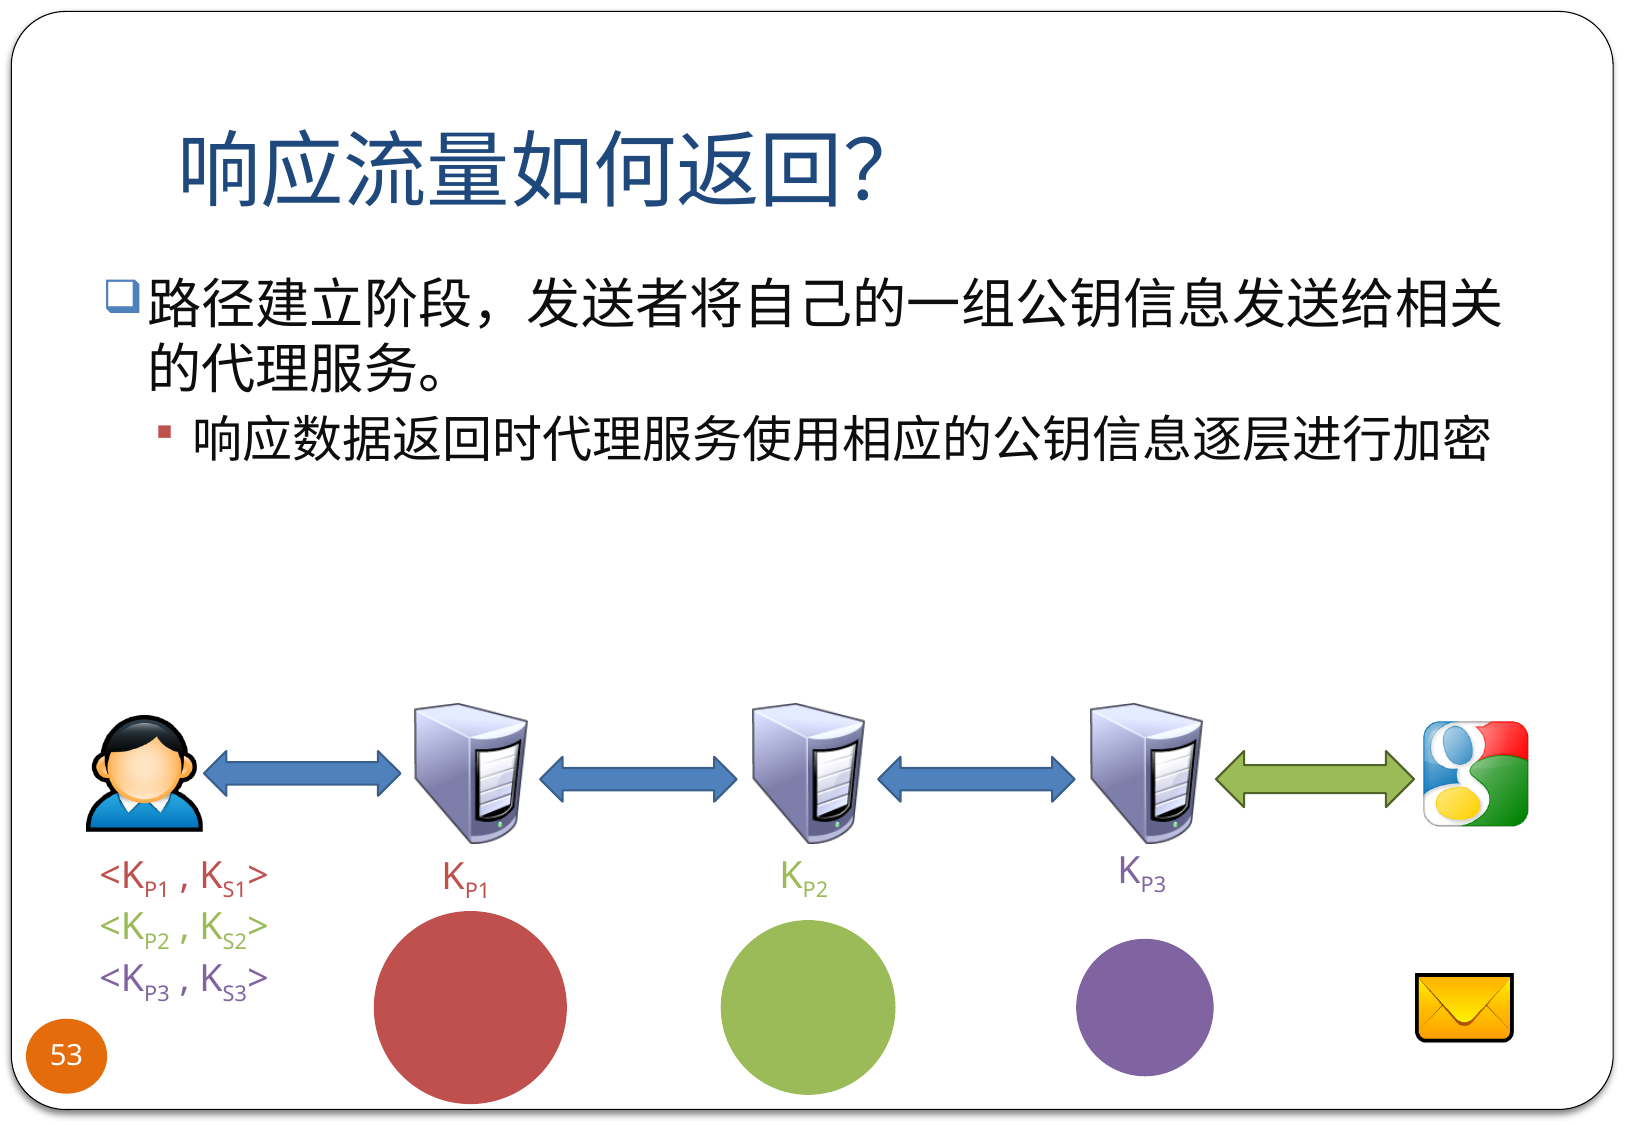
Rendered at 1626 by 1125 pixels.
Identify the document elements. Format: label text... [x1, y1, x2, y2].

text_box [884, 755, 1070, 803]
text_box [719, 919, 897, 1096]
text_box <KP2 , KS2> [84, 894, 284, 946]
text_box [547, 755, 732, 803]
picture [1075, 703, 1217, 844]
picture [737, 703, 879, 844]
text_box <KP3 , KS3> [84, 946, 284, 1013]
text_box KP1 [426, 852, 506, 911]
text_box [208, 750, 394, 797]
picture [1413, 957, 1515, 1058]
picture [400, 703, 541, 844]
slide_number 53 [25, 1018, 108, 1094]
title 响应流量如何返回？ [162, 45, 1544, 233]
text_box KP3 [1102, 852, 1182, 905]
picture [1413, 711, 1537, 835]
text_box <KP1 , KS1> [84, 843, 284, 894]
picture [84, 714, 203, 833]
text_box [1220, 750, 1408, 809]
text_box [372, 910, 568, 1106]
text_box KP2 [764, 852, 844, 910]
list 路径建立阶段，发送者将自己的一组公钥信息发送给相关的代理服务。 响应数据返回时代理服务使用相应的公钥信息逐层进行加密 [87, 262, 1538, 686]
text_box [1075, 937, 1215, 1078]
